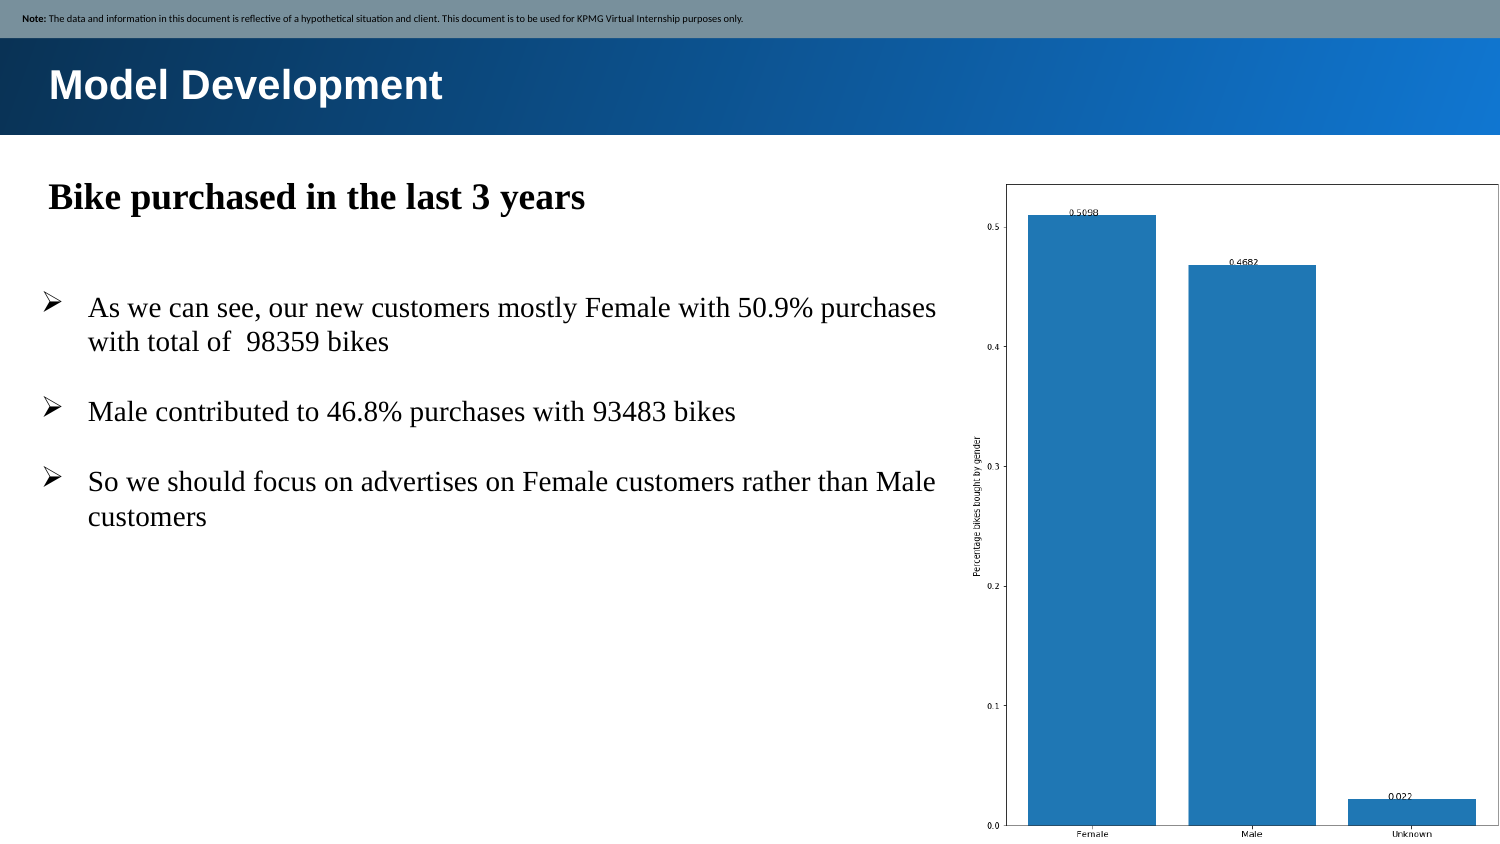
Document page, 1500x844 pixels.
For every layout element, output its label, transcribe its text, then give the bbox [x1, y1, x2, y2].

text_box Note: The data and information in this document is reflective of a hypothetical situation and client. This document is to be used for KPMG Virtual Internship purposes only. [0, 0, 1500, 39]
text_box Model Development [33, 43, 1439, 124]
text_box Bike purchased in the last 3 years [33, 164, 673, 225]
text_box As we can see, our new customers mostly Female with 50.9% purchases with total of 98359 bikes Male contributed to 46.8% purchases with 93483 bikes So we should focus on advertises on Female customers rather than Male customers [33, 280, 961, 575]
text_box [0, 39, 1500, 135]
picture [967, 176, 1500, 844]
